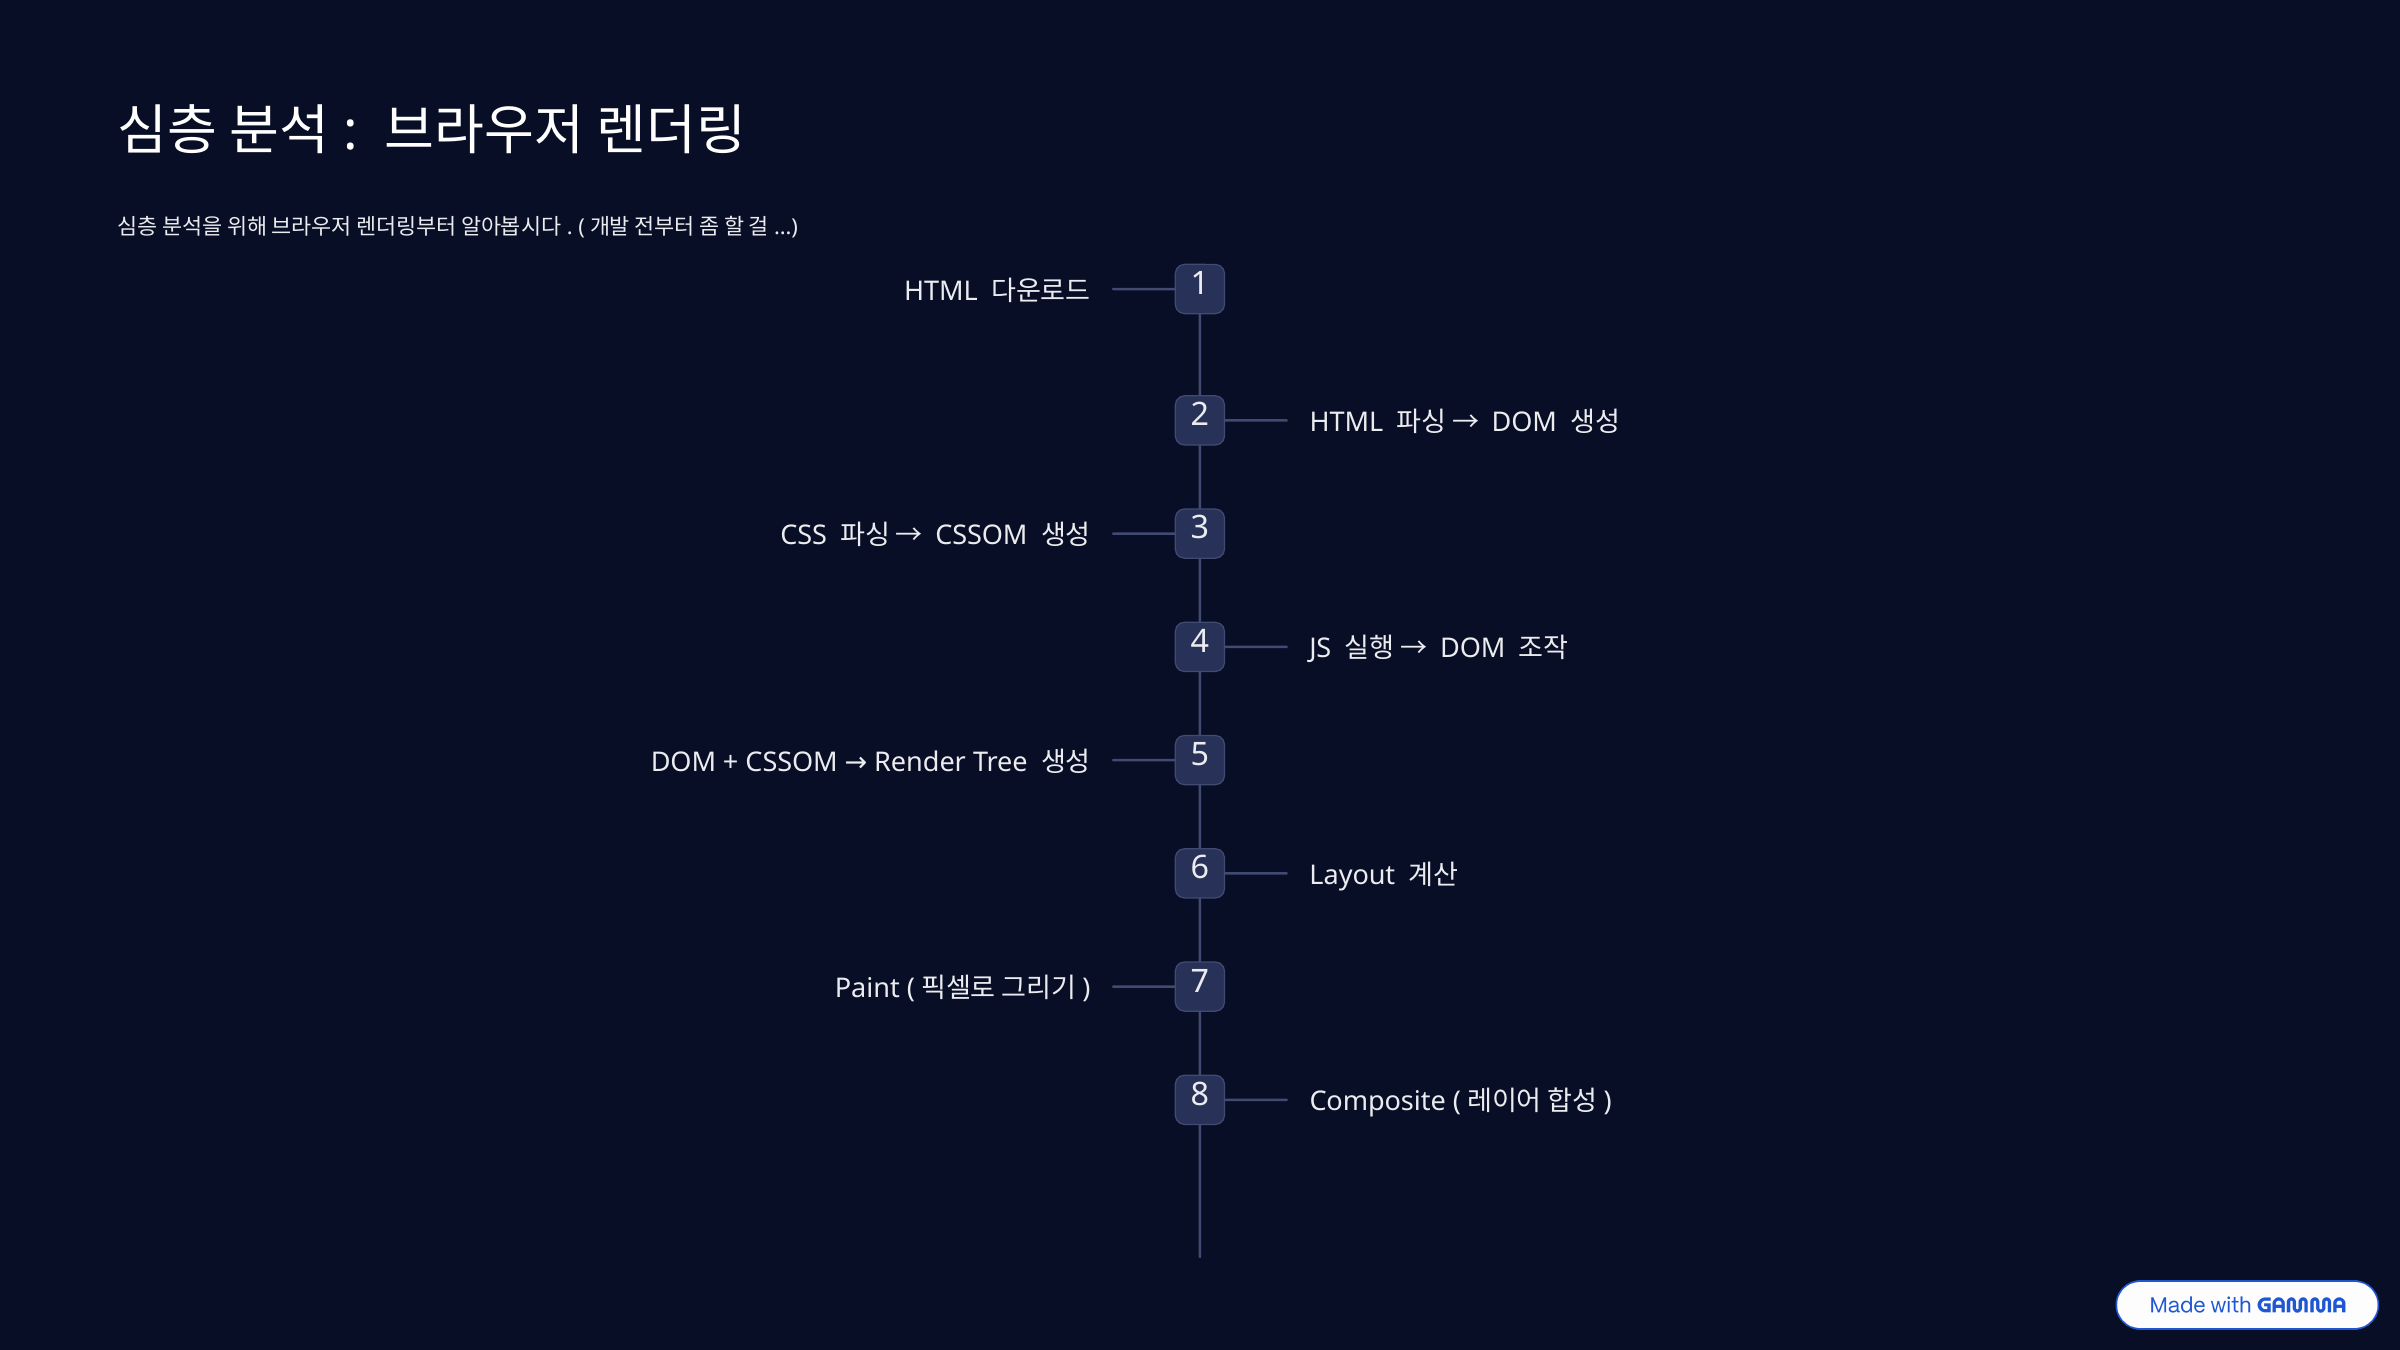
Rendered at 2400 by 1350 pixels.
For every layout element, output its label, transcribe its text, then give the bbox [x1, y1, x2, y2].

text_box [1198, 1012, 1202, 1075]
text_box 1 [1183, 268, 1217, 310]
text_box [1198, 785, 1202, 848]
text_box 7 [1183, 966, 1217, 1008]
text_box 5 [1183, 739, 1217, 781]
text_box Layout 계산 [1309, 856, 1584, 891]
text_box 심층 분석을 위해 브라우저 렌더링부터 알아봅시다. (개발 전부터 좀 할 걸...) [117, 204, 2283, 240]
text_box CSS 파싱 → CSSOM 생성 [787, 516, 1091, 551]
text_box [1175, 1075, 1225, 1125]
text_box 8 [1183, 1079, 1217, 1121]
text_box [1112, 758, 1175, 762]
text_box [1198, 672, 1202, 735]
text_box [1112, 287, 1175, 291]
text_box DOM + CSSOM → Render Tree 생성 [639, 743, 1091, 778]
text_box 심층 분석: 브라우저 렌더링 [117, 92, 723, 161]
text_box 4 [1183, 626, 1217, 668]
text_box 6 [1183, 852, 1217, 894]
picture [2106, 1271, 2389, 1339]
text_box [1225, 1098, 1288, 1102]
text_box [1198, 1125, 1202, 1258]
text_box [1198, 559, 1202, 622]
text_box [1198, 446, 1202, 508]
text_box [1198, 898, 1202, 961]
text_box [1175, 622, 1225, 672]
text_box HTML 파싱 → DOM 생성 [1309, 403, 1614, 438]
text_box 2 [1183, 399, 1217, 441]
text_box JS 실행 → DOM 조작 [1309, 629, 1584, 664]
text_box [1175, 735, 1225, 785]
text_box [1175, 264, 1225, 314]
text_box 3 [1183, 513, 1217, 555]
text_box [1175, 848, 1225, 898]
text_box [1225, 645, 1288, 649]
text_box [1175, 395, 1225, 446]
text_box [1198, 314, 1202, 395]
text_box [1175, 508, 1225, 559]
text_box Paint (픽셀로 그리기) [816, 969, 1091, 1004]
text_box HTML 다운로드 [816, 272, 1091, 307]
text_box [1175, 961, 1225, 1012]
text_box Composite (레이어 합성) [1309, 1082, 1608, 1117]
